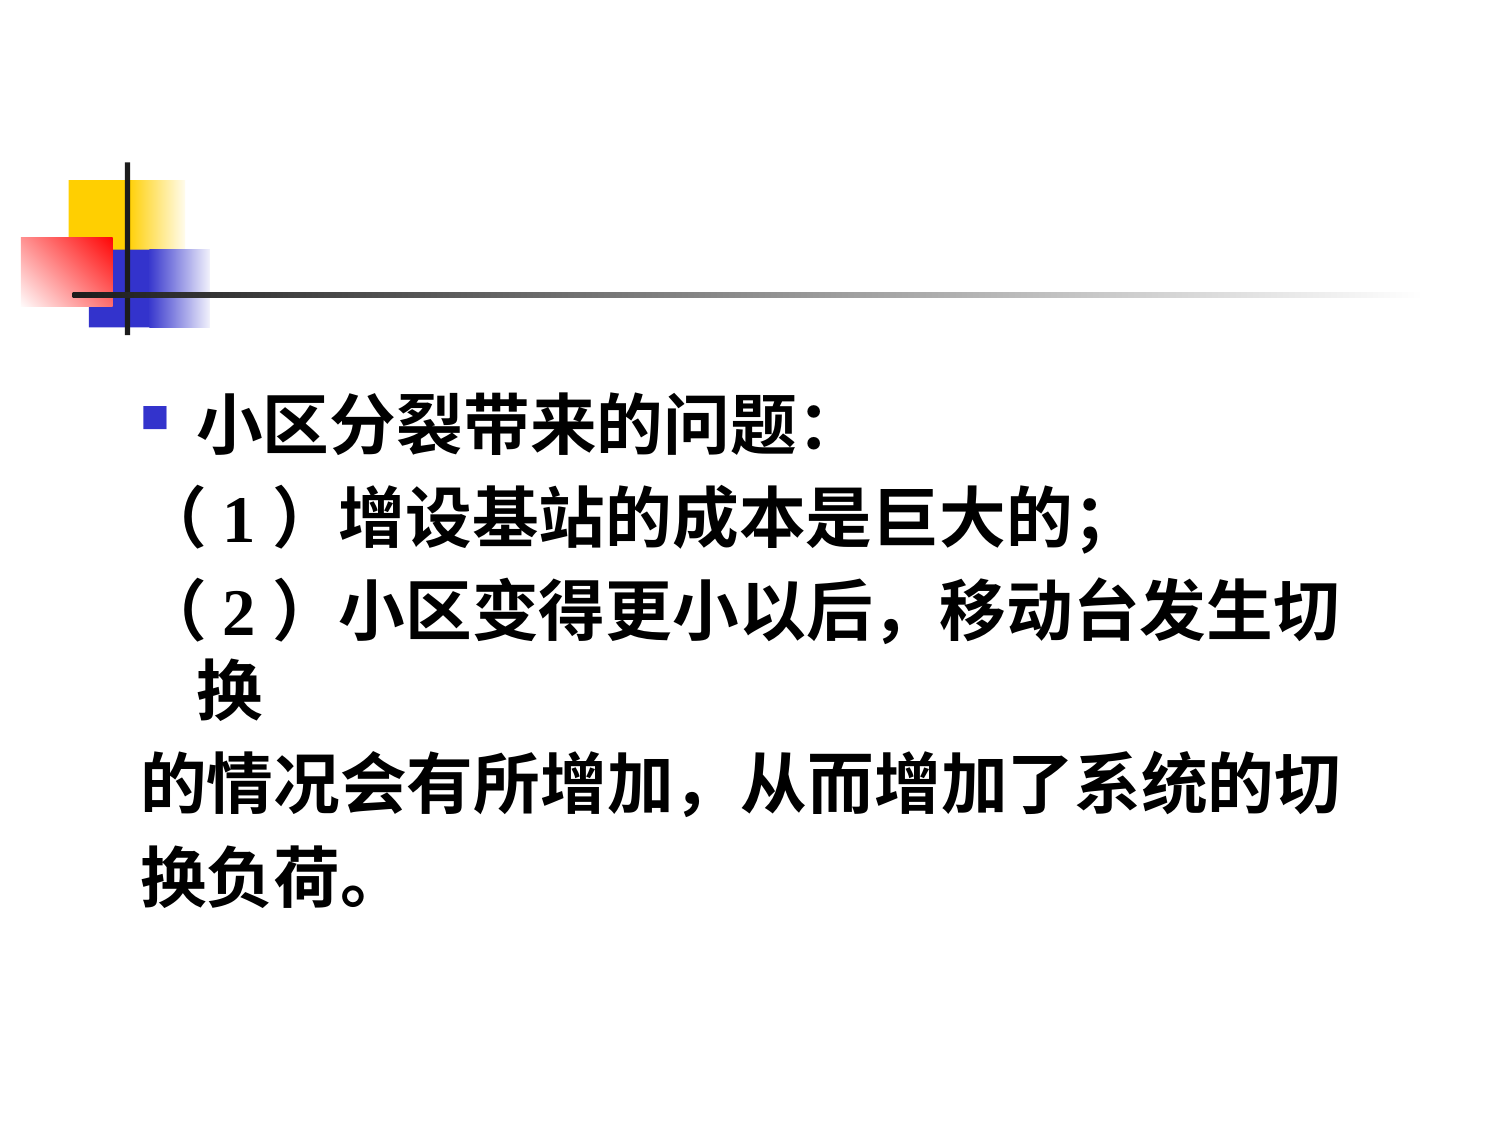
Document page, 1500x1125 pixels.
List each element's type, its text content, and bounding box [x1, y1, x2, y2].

list 小区分裂带来的问题： （1）增设基站的成本是巨大的； （2）小区变得更小以后，移动台发生切换 的情况会有所增加，从而增加了系统的切 换负荷。 [124, 374, 1401, 1051]
